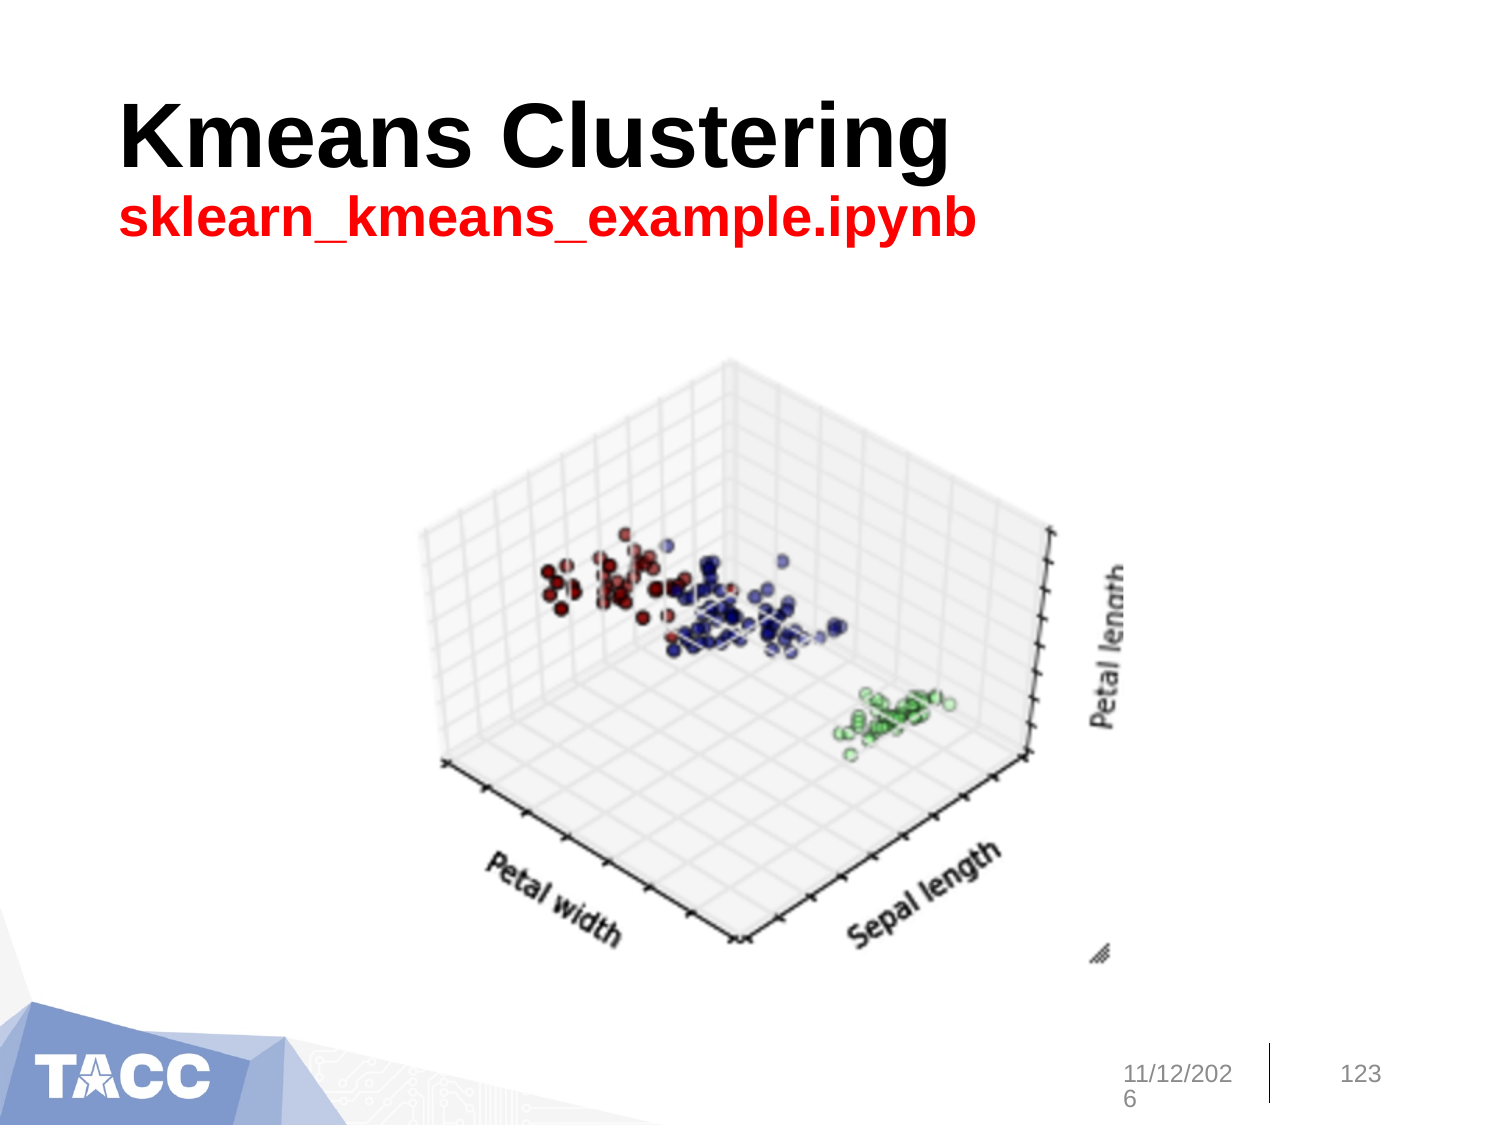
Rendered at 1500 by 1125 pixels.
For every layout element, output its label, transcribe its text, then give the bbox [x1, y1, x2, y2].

title Kmeans Clustering sklearn_kmeans_example.ipynb [103, 59, 1397, 278]
picture [0, 0, 1500, 1125]
list [103, 299, 1397, 1014]
slide_number 123 [1284, 1042, 1397, 1103]
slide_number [1108, 1042, 1255, 1103]
